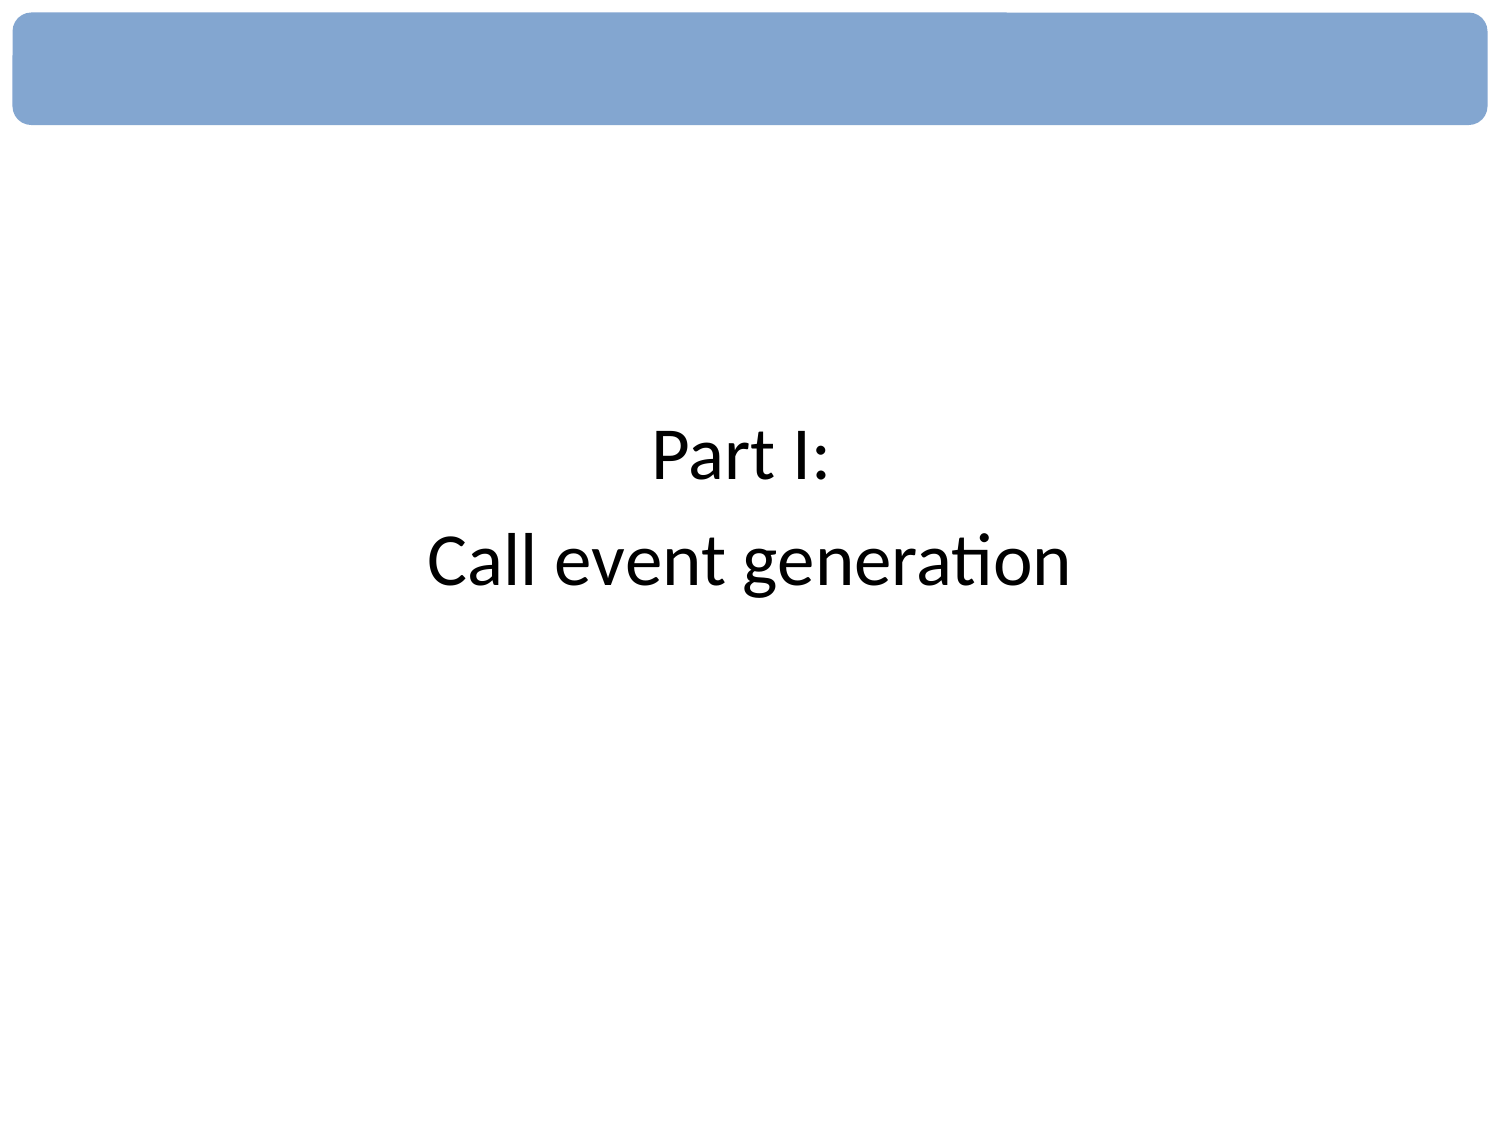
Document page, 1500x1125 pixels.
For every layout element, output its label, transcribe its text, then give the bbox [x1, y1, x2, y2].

list Part I: Call event generation [75, 187, 1425, 1005]
